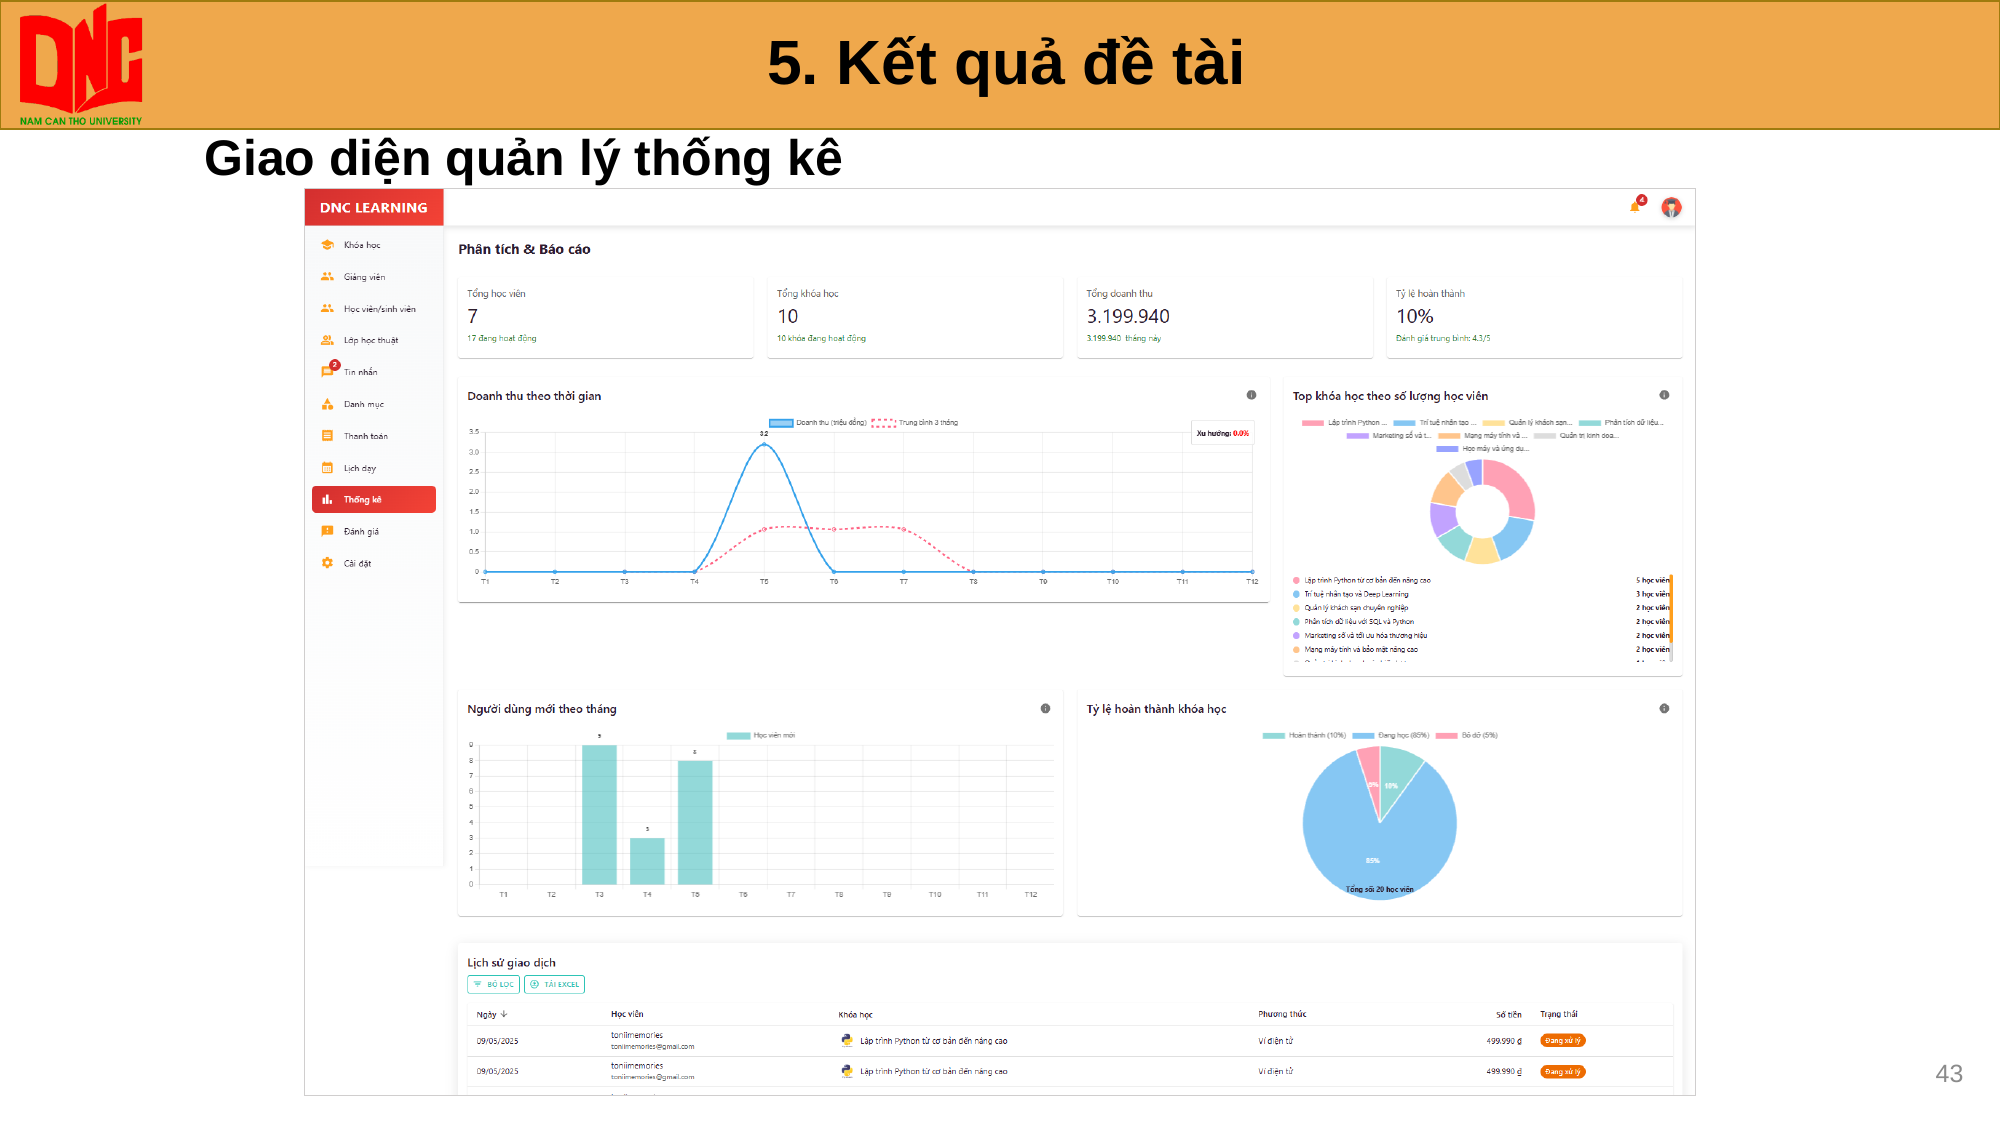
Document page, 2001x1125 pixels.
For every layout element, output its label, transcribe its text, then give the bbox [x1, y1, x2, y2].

picture [304, 188, 1696, 1096]
text_box [0, 0, 144, 130]
title 5. Kết quả đề tài [144, 0, 1869, 125]
text_box [1869, 0, 2000, 130]
slide_number 43 [1916, 1042, 1979, 1103]
list Giao diện quản lý thống kê [131, 125, 1918, 1096]
picture [18, 1, 143, 125]
